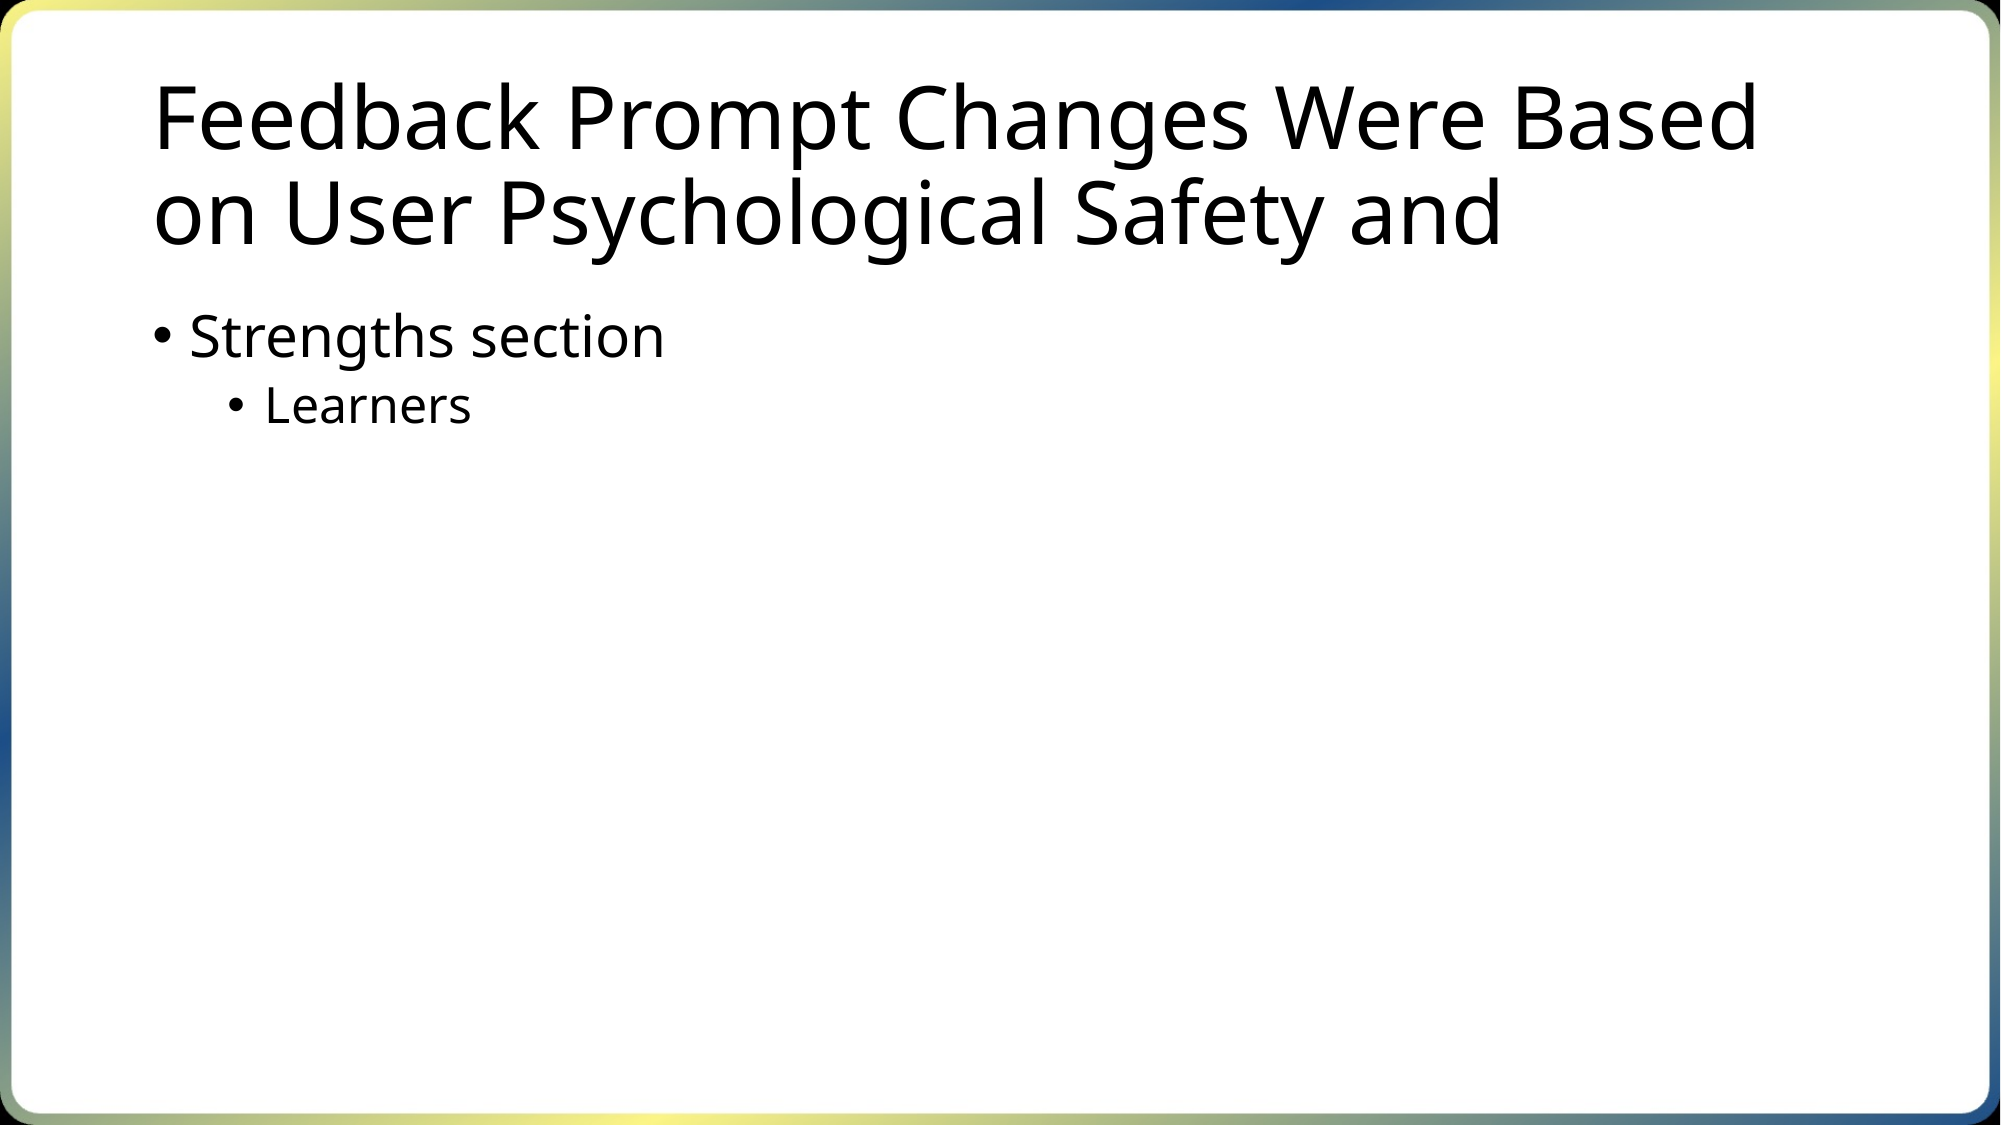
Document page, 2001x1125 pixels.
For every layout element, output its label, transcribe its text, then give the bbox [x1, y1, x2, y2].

picture [0, 0, 2001, 1125]
title Feedback Prompt Changes Were Based on User Psychological Safety and [137, 59, 1863, 278]
list Strengths section Learners [137, 299, 1863, 1014]
